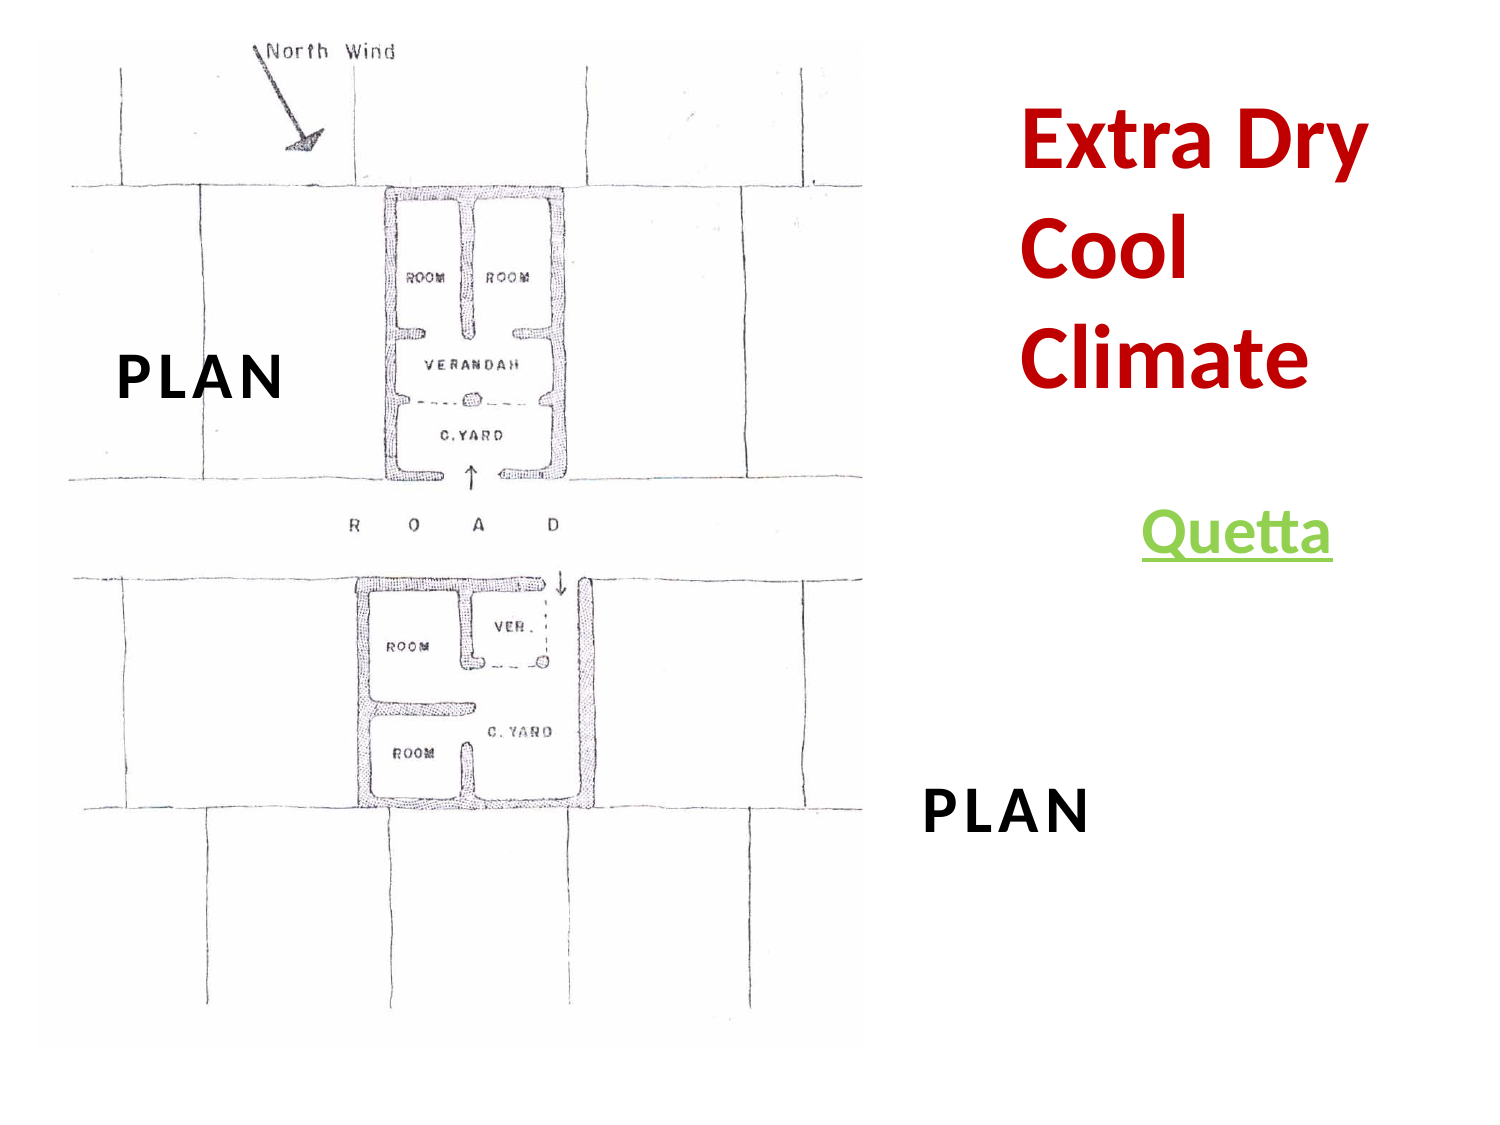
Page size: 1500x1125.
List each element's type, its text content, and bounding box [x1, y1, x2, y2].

text_box PLAN [866, 758, 1169, 854]
picture [37, 42, 863, 1049]
text_box Extra Dry Cool Climate Quetta [1006, 69, 1469, 654]
